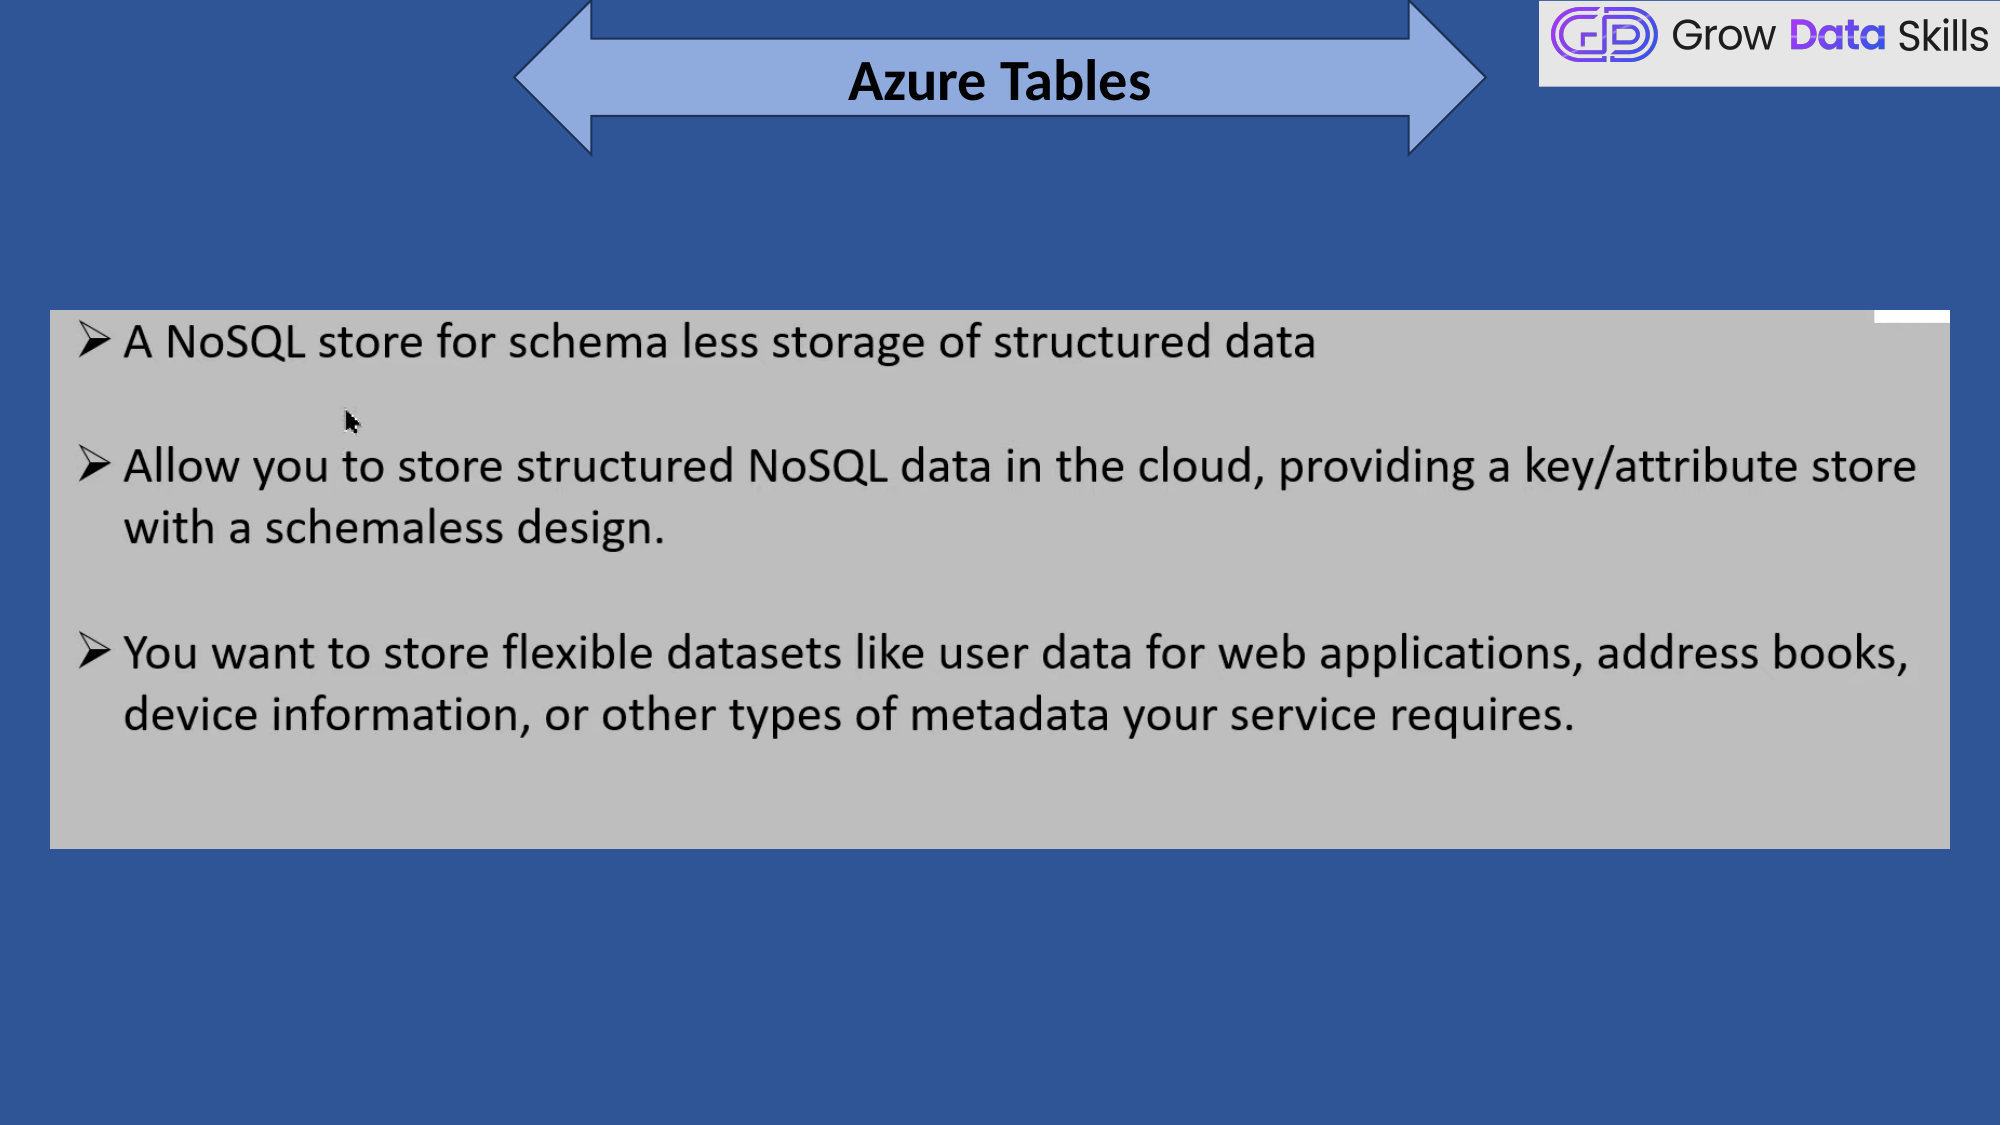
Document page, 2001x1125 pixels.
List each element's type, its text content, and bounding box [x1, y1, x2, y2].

text_box Azure Tables [512, 0, 1488, 158]
picture [1551, 7, 1988, 62]
text_box [1539, 0, 2000, 87]
picture [50, 310, 1950, 849]
